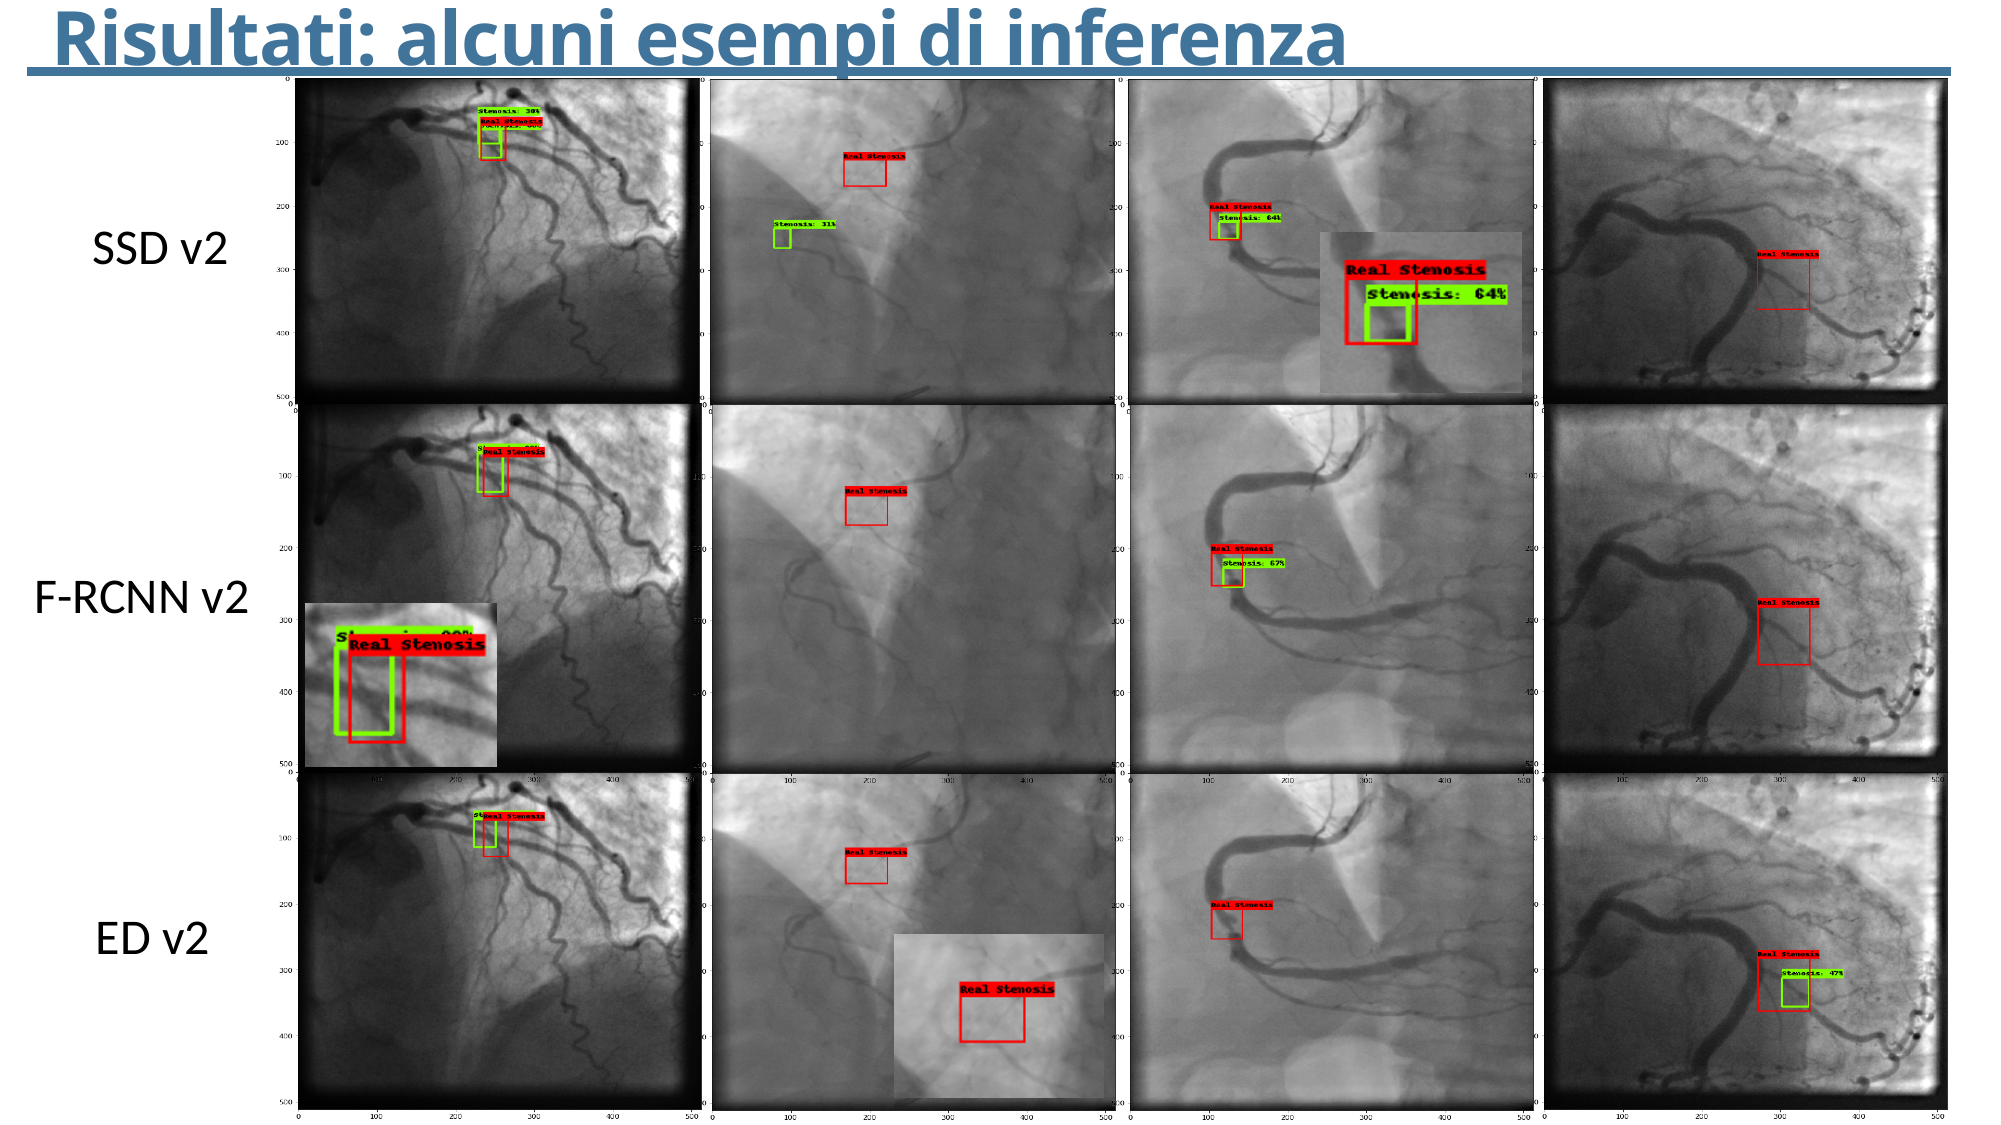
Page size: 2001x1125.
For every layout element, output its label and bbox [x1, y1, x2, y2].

text_box [0, 0, 2000, 1125]
